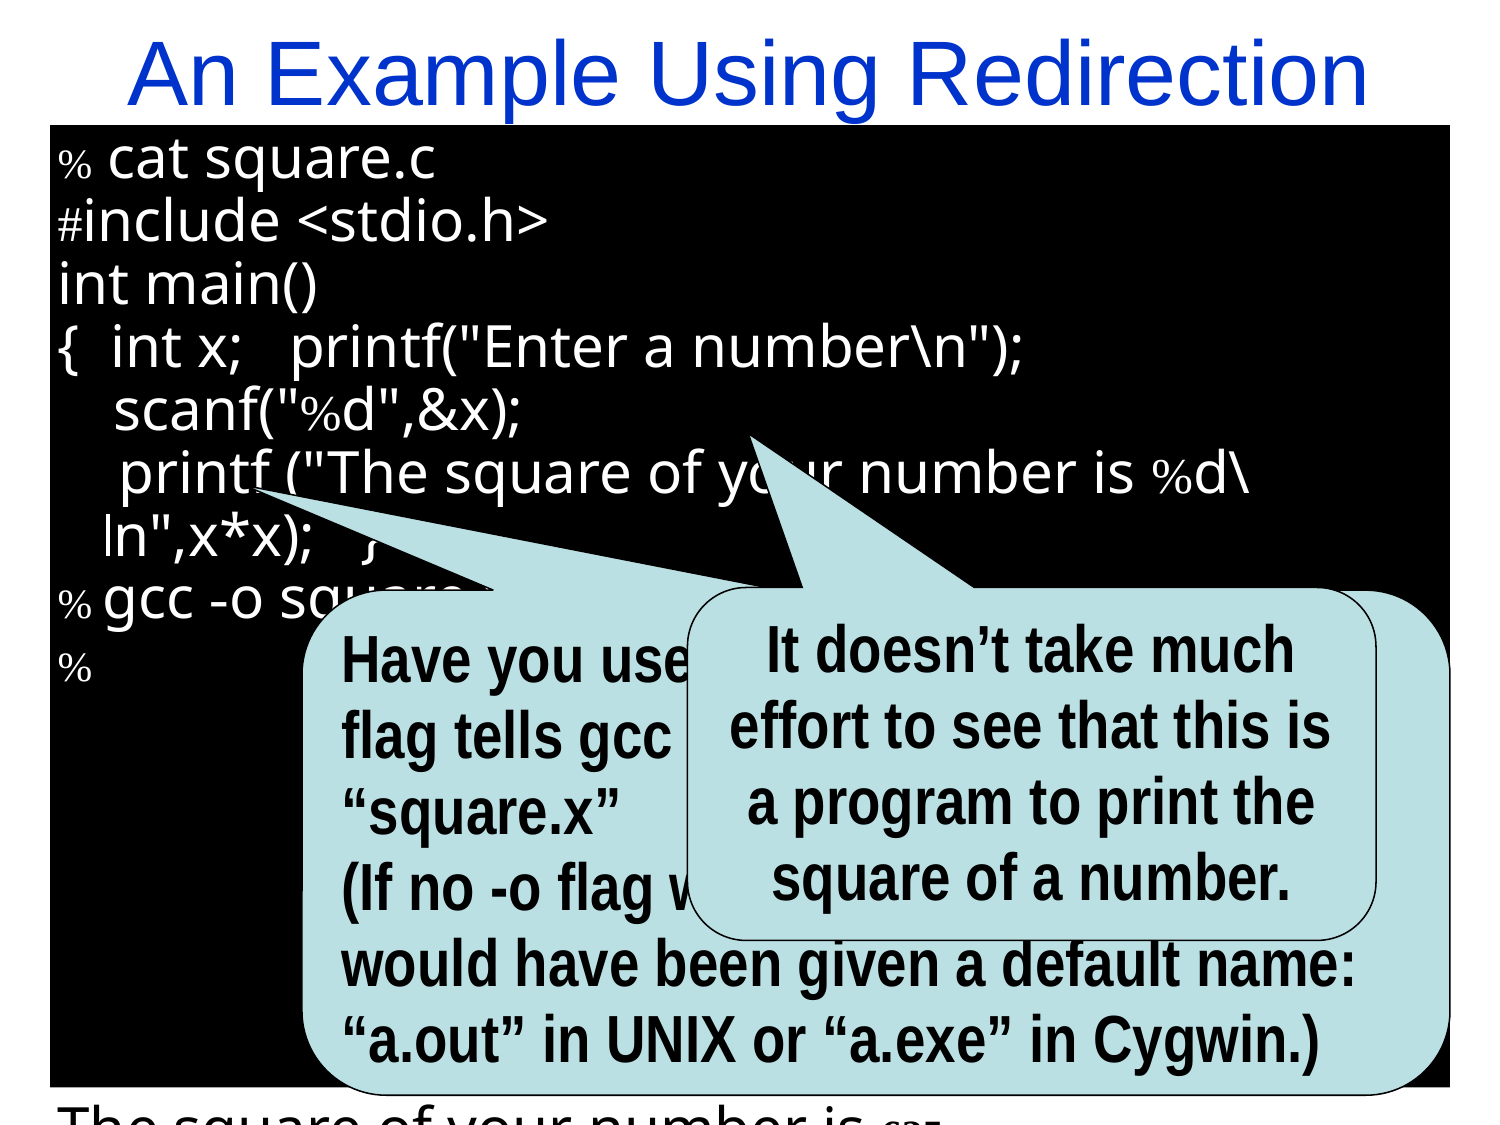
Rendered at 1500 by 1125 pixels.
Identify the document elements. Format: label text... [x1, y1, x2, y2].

title An Example Using Redirection [37, 0, 1463, 138]
text_box Have you used gcc/g++ before? The -o flag tells gcc to name the executable as “square.x” (If no -o flag were given, the executable would have been given a default name: “a.out” in UNIX or “a.exe” in Cygwin.) [244, 485, 1450, 1096]
list % cat square.c #include <stdio.h> int main() { int x; printf("Enter a number\n"); scanf("%d",&x); printf ("The square of your number is %d\n",x*x); } % gcc -o square.x square.c % ./ Enter a number 12 The square of your number is 144 % cat e 25 % ./.x < file Enter a number The square of your number is 625 % [49, 124, 1451, 1088]
text_box It doesn’t take much effort to see that this is a program to print the square of a number. [687, 433, 1377, 941]
